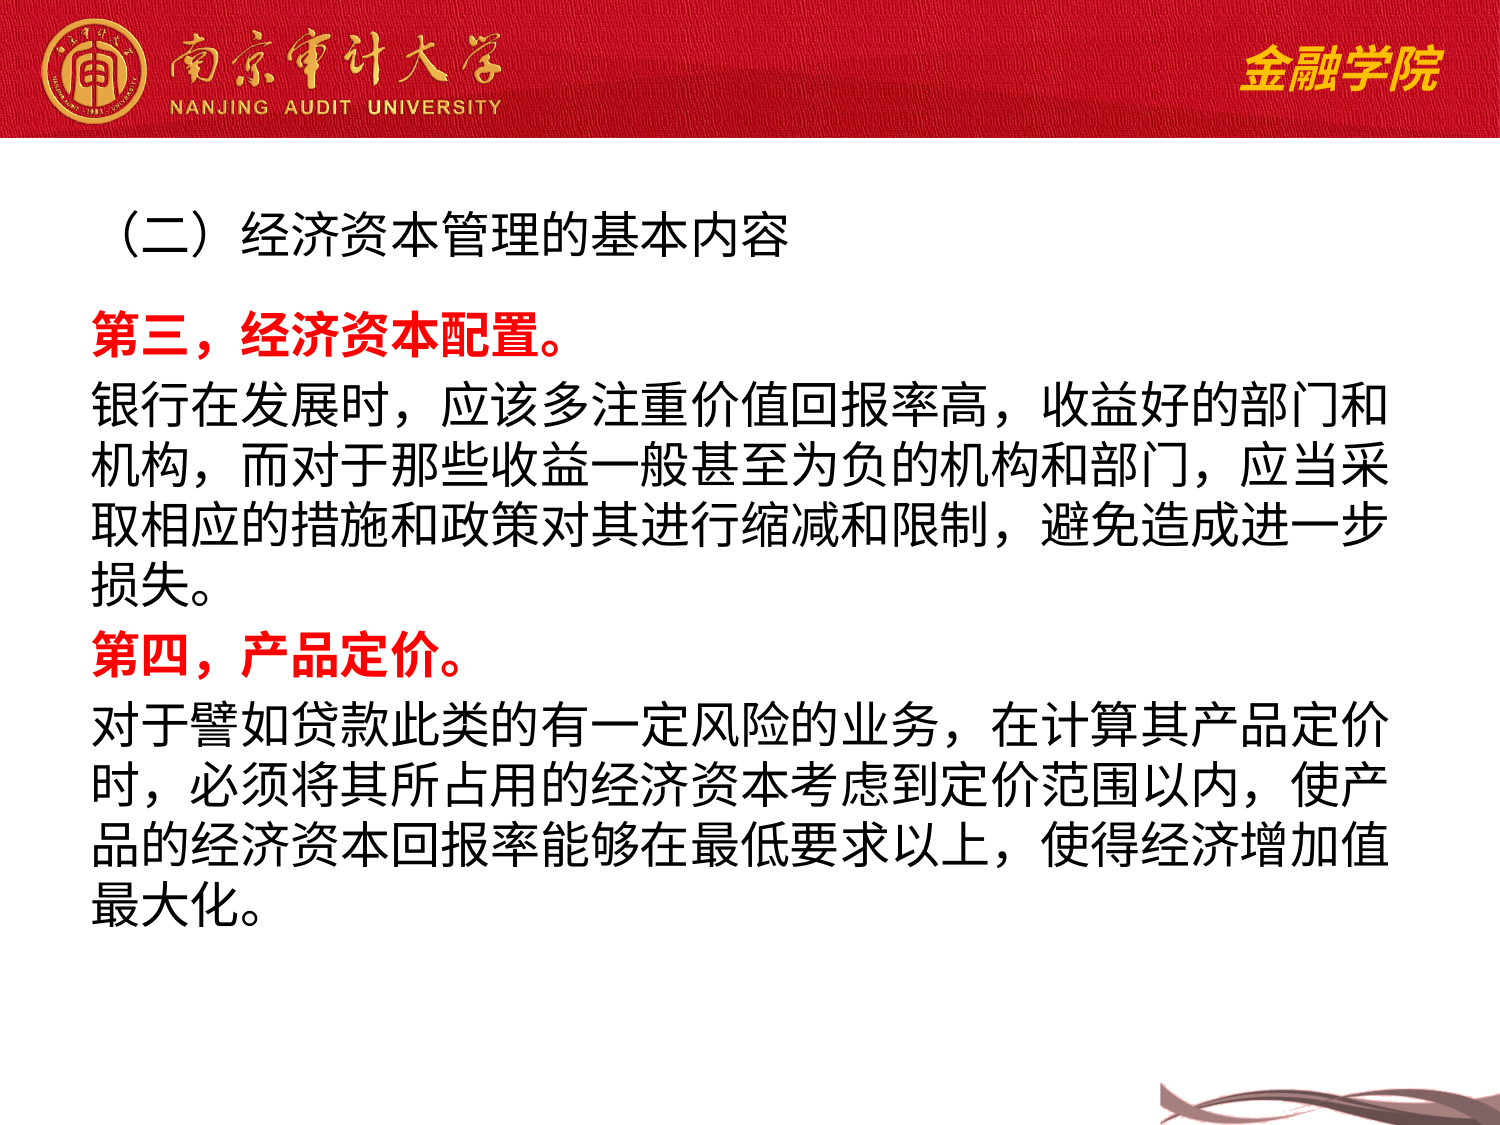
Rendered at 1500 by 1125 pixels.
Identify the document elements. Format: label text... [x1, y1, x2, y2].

picture [0, 0, 1500, 153]
list （二）经济资本管理的基本内容 第三，经济资本配置。 银行在发展时，应该多注重价值回报率高，收益好的部门和机构，而对于那些收益一般甚至为负的机构和部门，应当采取相应的措施和政策对其进行缩减和限制，避免造成进一步损失。 第四，产品定价。 对于譬如贷款此类的有一定风险的业务，在计算其产品定价时，必须将其所占用的经济资本考虑到定价范围以内，使产品的经济资本回报率能够在最低要求以上，使得经济增加值最大化。 [75, 196, 1425, 1005]
